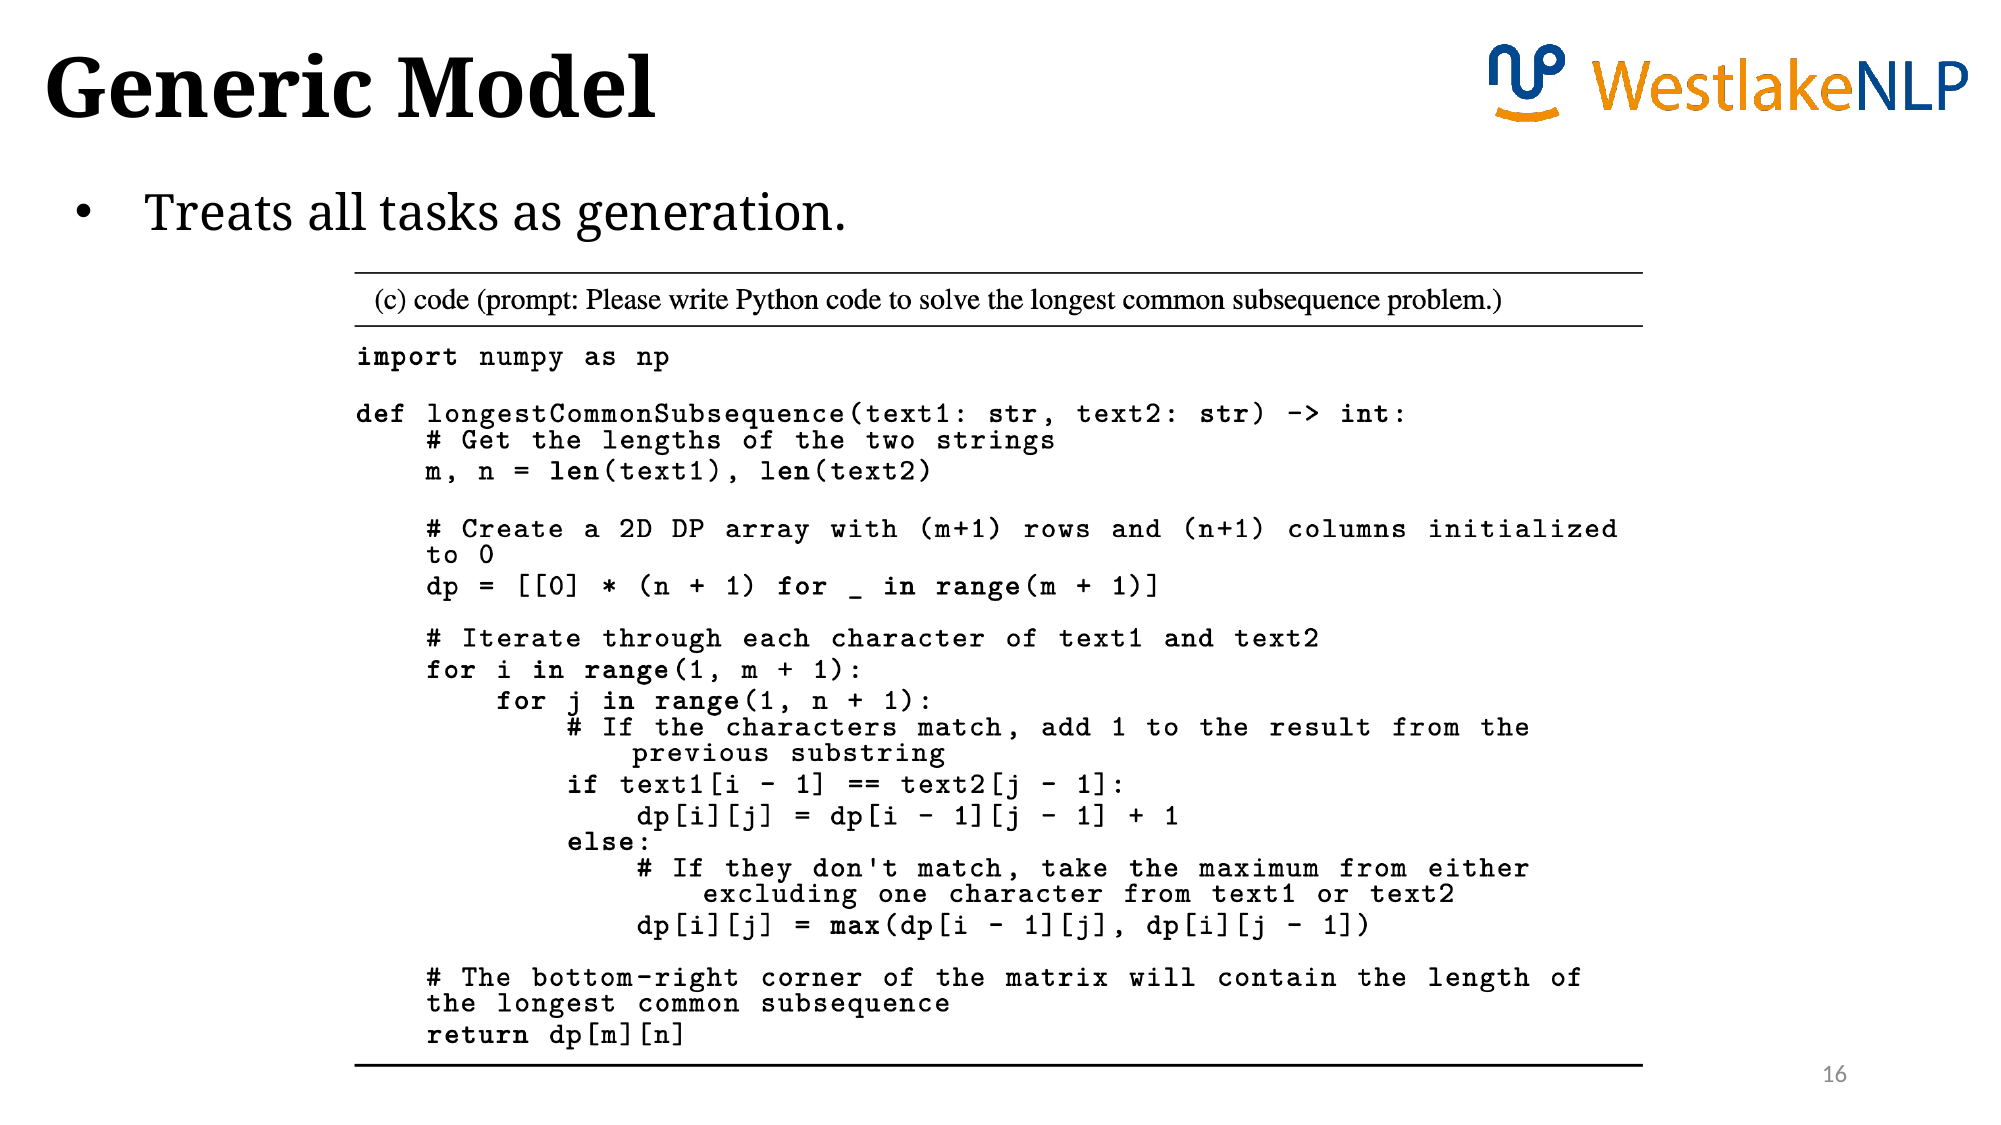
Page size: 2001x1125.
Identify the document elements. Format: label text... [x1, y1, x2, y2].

text_box Generic Model [28, 26, 844, 142]
slide_number 16 [1412, 1042, 1863, 1103]
picture [353, 269, 1647, 1071]
picture [1459, 0, 2000, 170]
text_box Treats all tasks as generation. [60, 142, 1064, 248]
